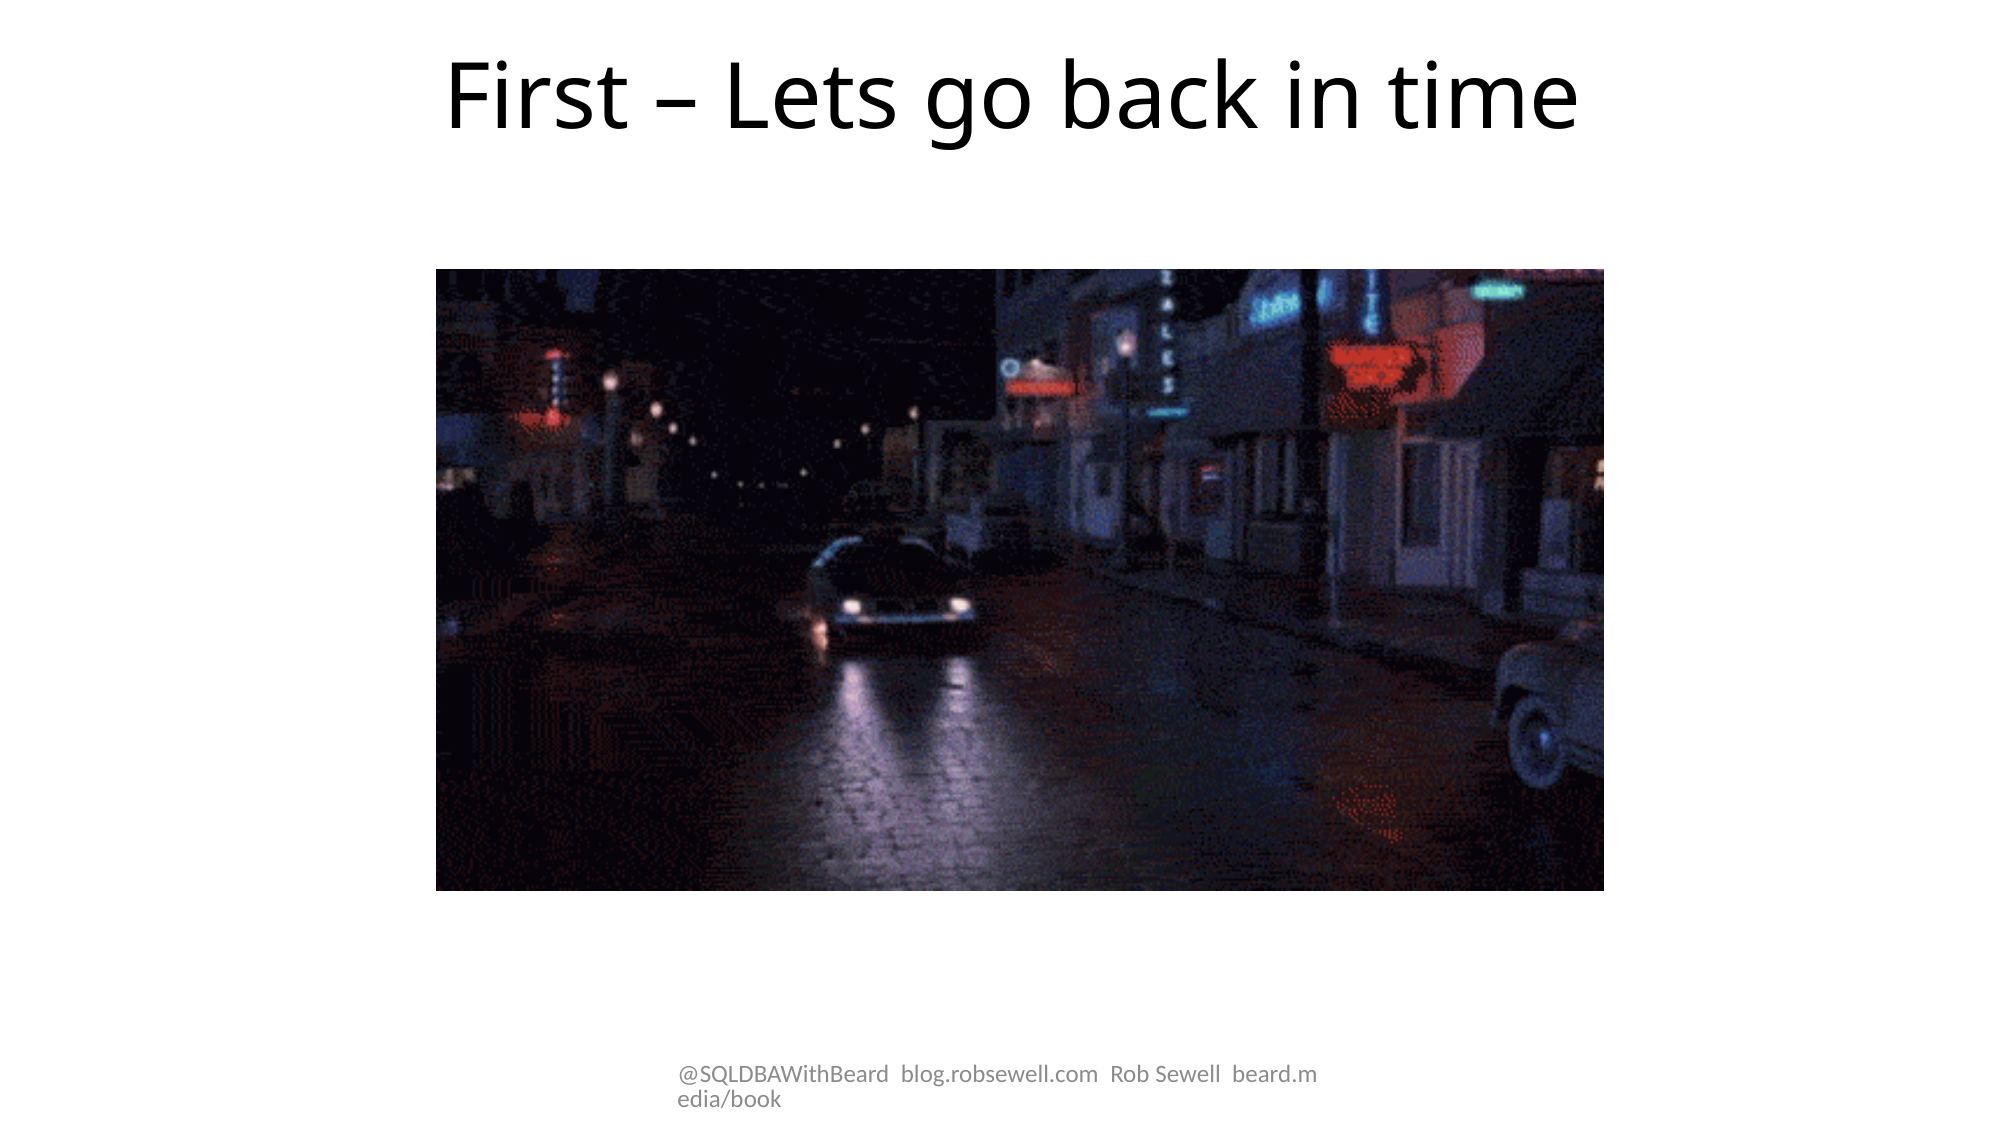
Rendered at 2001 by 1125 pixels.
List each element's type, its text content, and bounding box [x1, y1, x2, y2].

footer @SQLDBAWithBeard blog.robsewell.com Rob Sewell beard.media/book [662, 1042, 1338, 1103]
title First – Lets go back in time [85, 31, 1941, 166]
picture [436, 269, 1604, 891]
